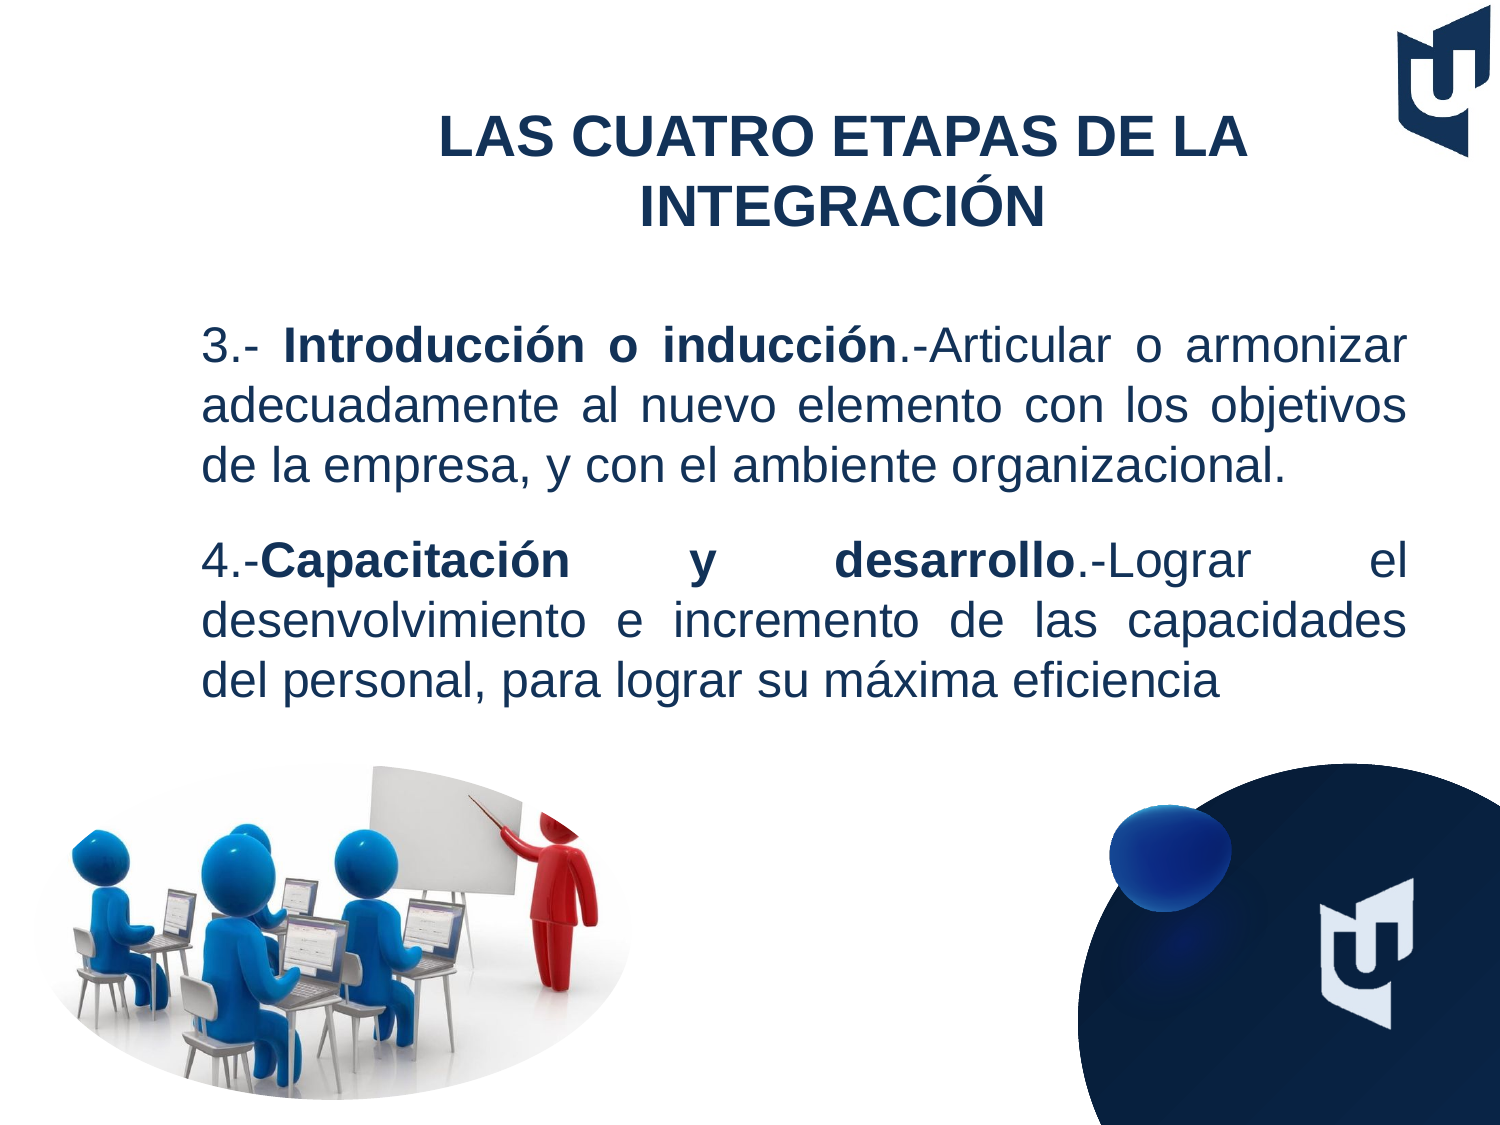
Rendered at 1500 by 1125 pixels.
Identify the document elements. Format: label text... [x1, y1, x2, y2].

text_box LAS CUATRO ETAPAS DE LA INTEGRACIÓN [353, 91, 1334, 246]
picture [33, 763, 632, 1101]
picture [1054, 668, 1277, 1058]
picture [1309, 871, 1424, 1035]
text_box [1082, 763, 1500, 1125]
text_box 3.- Introducción o inducción.-Articular o armonizar adecuadamente al nuevo elemento con los objetivos de la empresa, y con el ambiente organizacional. 4.-Capacitación y desarrollo.-Lograr el desenvolvimiento e incremento de las capacidades del personal, para lograr su máxima eficiencia [186, 305, 1424, 716]
picture [1386, 0, 1500, 162]
